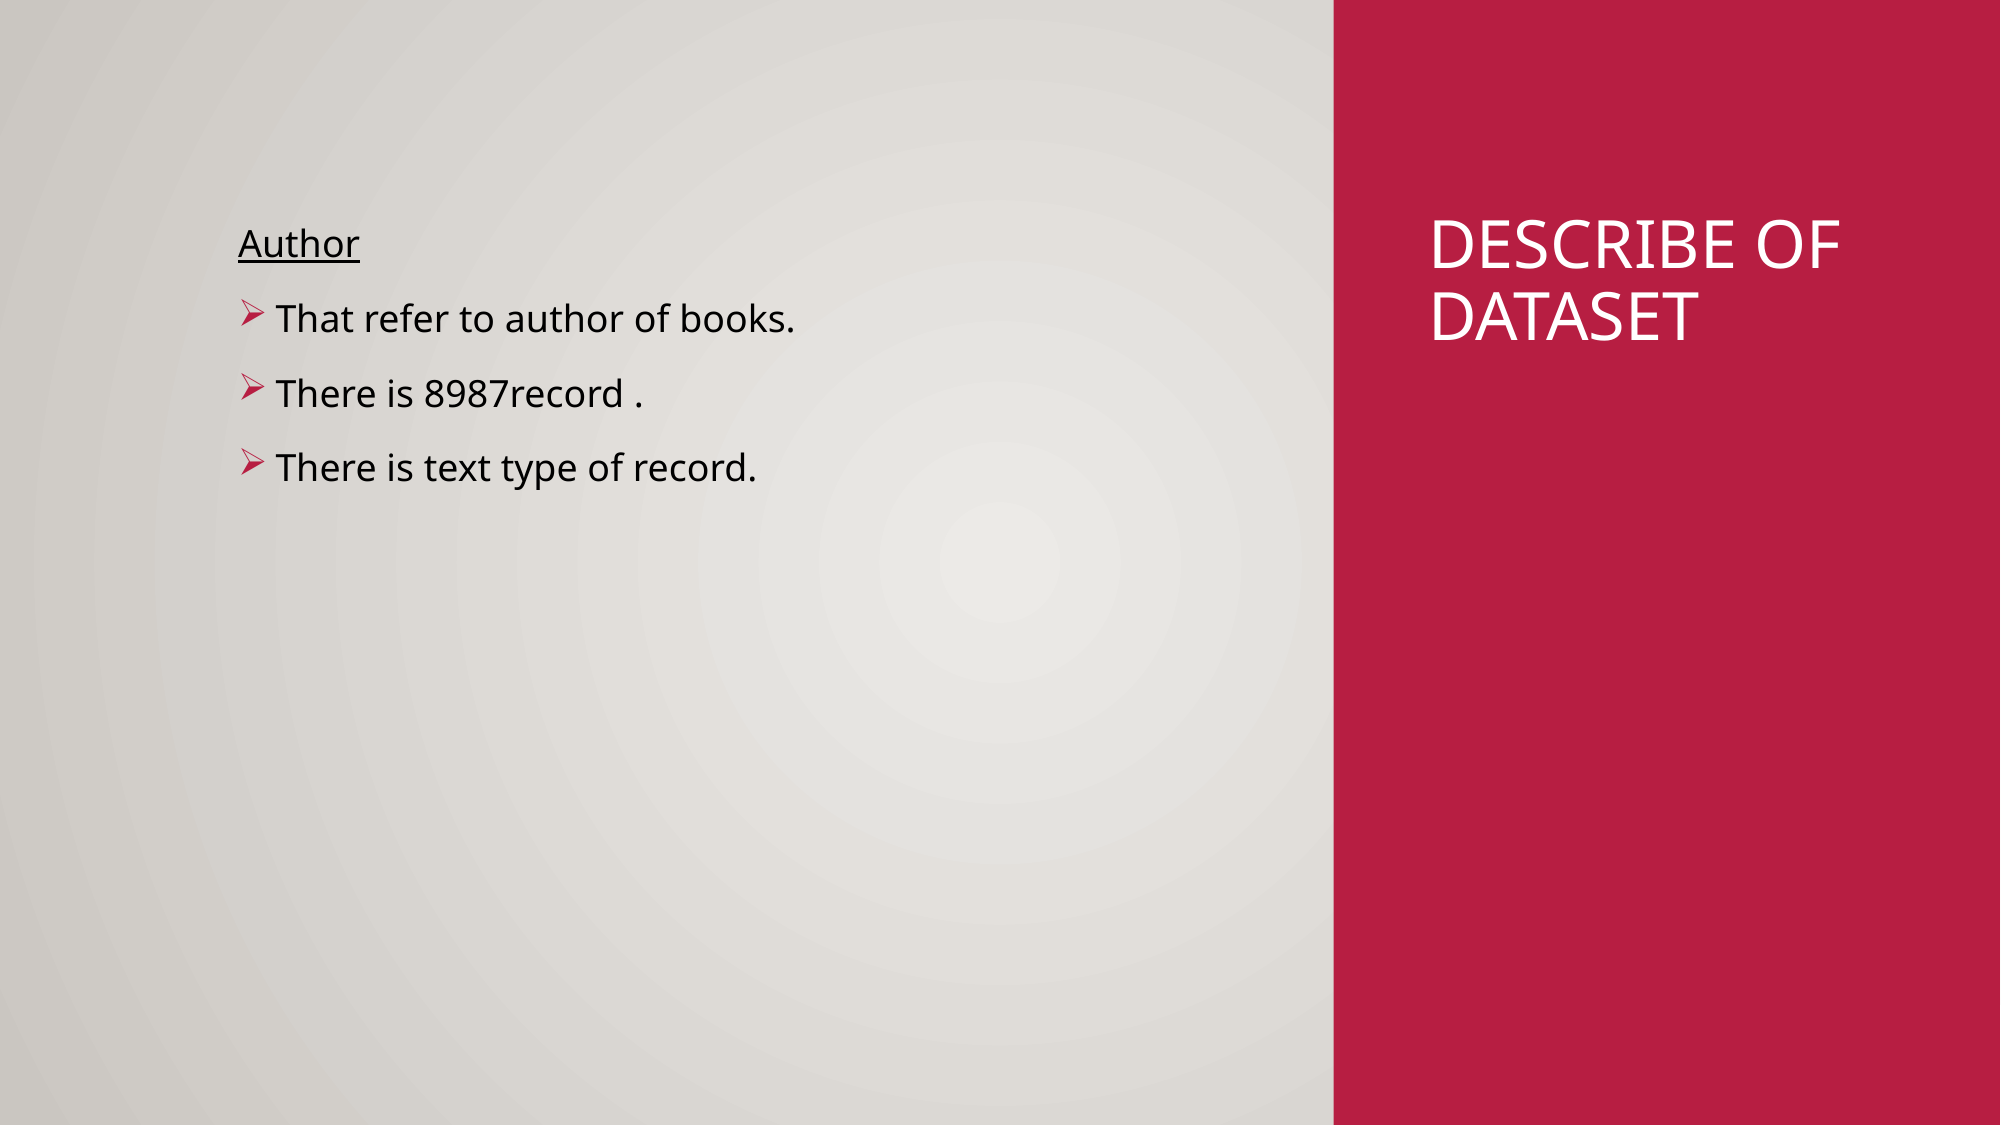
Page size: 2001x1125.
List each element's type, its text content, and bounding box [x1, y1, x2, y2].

title Describe of Dataset [1413, 203, 1861, 956]
list Author That refer to author of books. There is 8987record . There is text type of record. [238, 203, 1228, 1010]
text_box [1332, 0, 2000, 1125]
text_box [0, 0, 1332, 1125]
